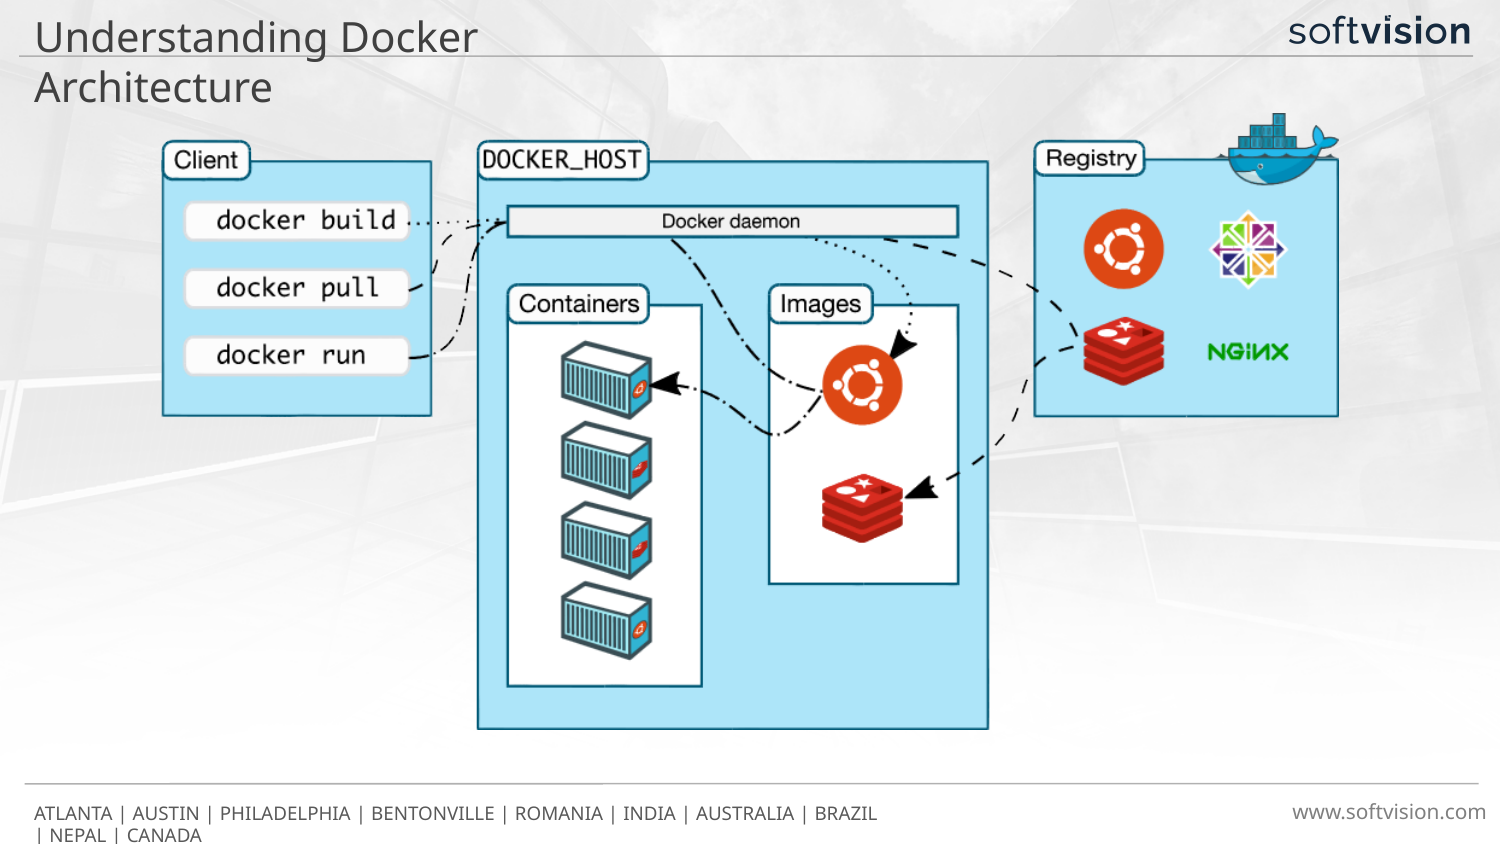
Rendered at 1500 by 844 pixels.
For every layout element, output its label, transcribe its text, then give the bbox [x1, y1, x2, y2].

text_box ATLANTA | AUSTIN | PHILADELPHIA | BENTONVILLE | ROMANIA | INDIA | AUSTRALIA | BRAZIL | NEPAL | CANADA [19, 794, 899, 844]
text_box www.softvision.com [1277, 791, 1500, 831]
picture [0, 0, 1500, 844]
chart [569, 82, 1500, 750]
text_box Understanding Docker Architecture [19, 3, 705, 59]
